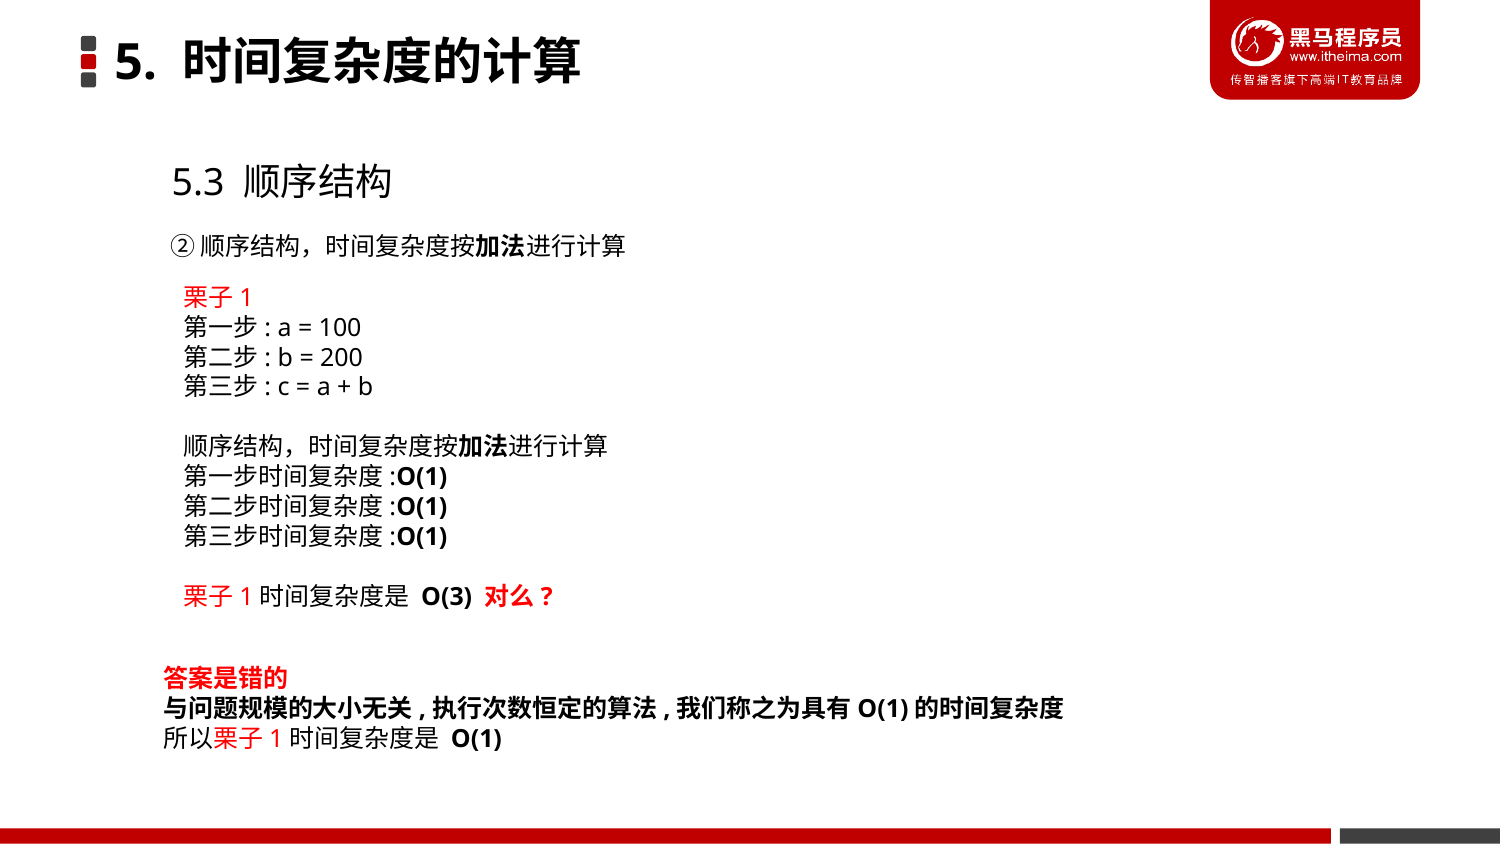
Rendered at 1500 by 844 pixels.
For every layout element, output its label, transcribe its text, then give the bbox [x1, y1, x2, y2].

picture [1212, 8, 1421, 94]
text_box 答案是错的 与问题规模的大小无关,执行次数恒定的算法,我们称之为具有O(1)的时间复杂度 所以栗子1时间复杂度是 O(1) [148, 655, 1080, 760]
text_box 5.3 顺序结构 [156, 150, 409, 223]
text_box 栗子1 第一步: a = 100 第二步: b = 200 第三步: c = a + b 顺序结构，时间复杂度按加法进行计算 第一步时间复杂度:O(1) 第二步时间复杂度:O(1) 第三步时间复杂度:O(1) 栗子1时间复杂度是 O(3) 对么? [168, 273, 624, 648]
text_box ②顺序结构，时间复杂度按加法进行计算 [155, 223, 641, 268]
text_box 5. 时间复杂度的计算 [103, 0, 987, 130]
